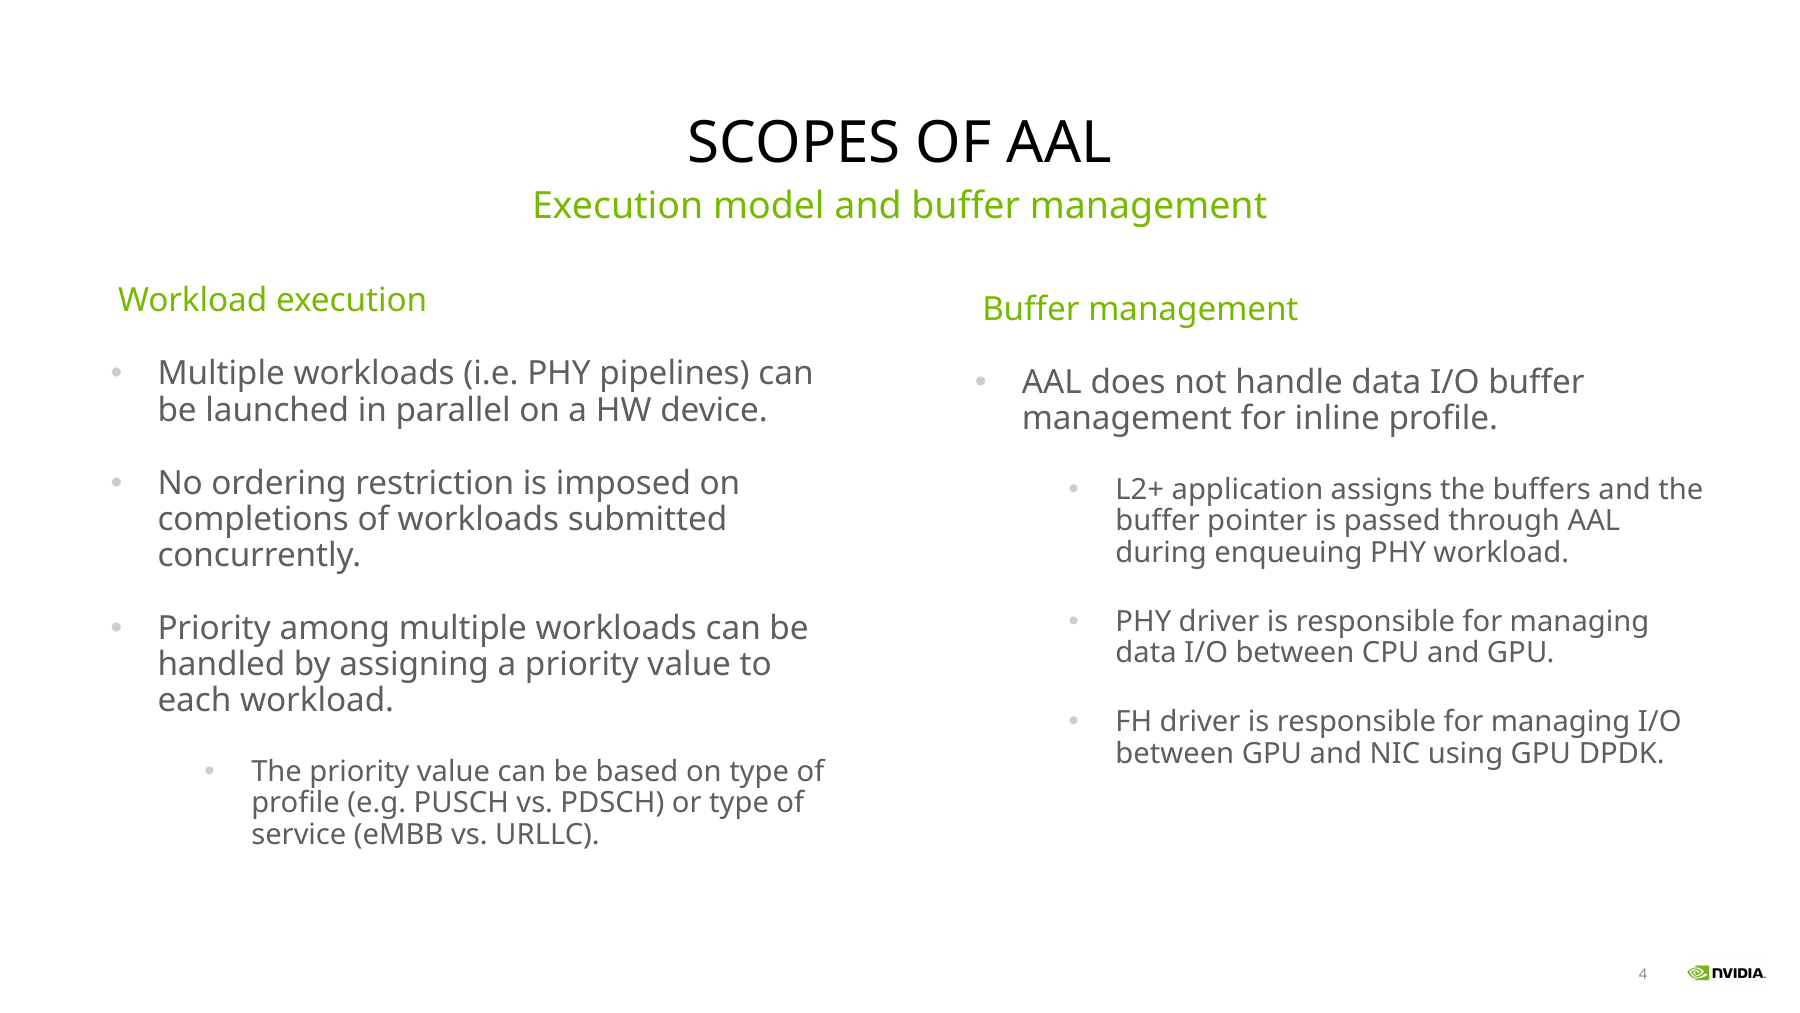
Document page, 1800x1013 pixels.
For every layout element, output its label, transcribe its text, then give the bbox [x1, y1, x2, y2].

list Workload execution Multiple workloads (i.e. PHY pipelines) can be launched in parallel on a HW device. No ordering restriction is imposed on completions of workloads submitted concurrently. Priority among multiple workloads can be handled by assigning a priority value to each workload. The priority value can be based on type of profile (e.g. PUSCH vs. PDSCH) or type of service (eMBB vs. URLLC). [95, 275, 855, 945]
text_box Buffer management AAL does not handle data I/O buffer management for inline profile. L2+ application assigns the buffers and the buffer pointer is passed through AAL during enqueuing PHY workload. PHY driver is responsible for managing data I/O between CPU and GPU. FH driver is responsible for managing I/O between GPU and NIC using GPU DPDK. [959, 283, 1731, 884]
title Scopes of aal [81, 85, 1719, 183]
picture [1687, 953, 1766, 993]
list Execution model and buffer management [81, 183, 1719, 265]
